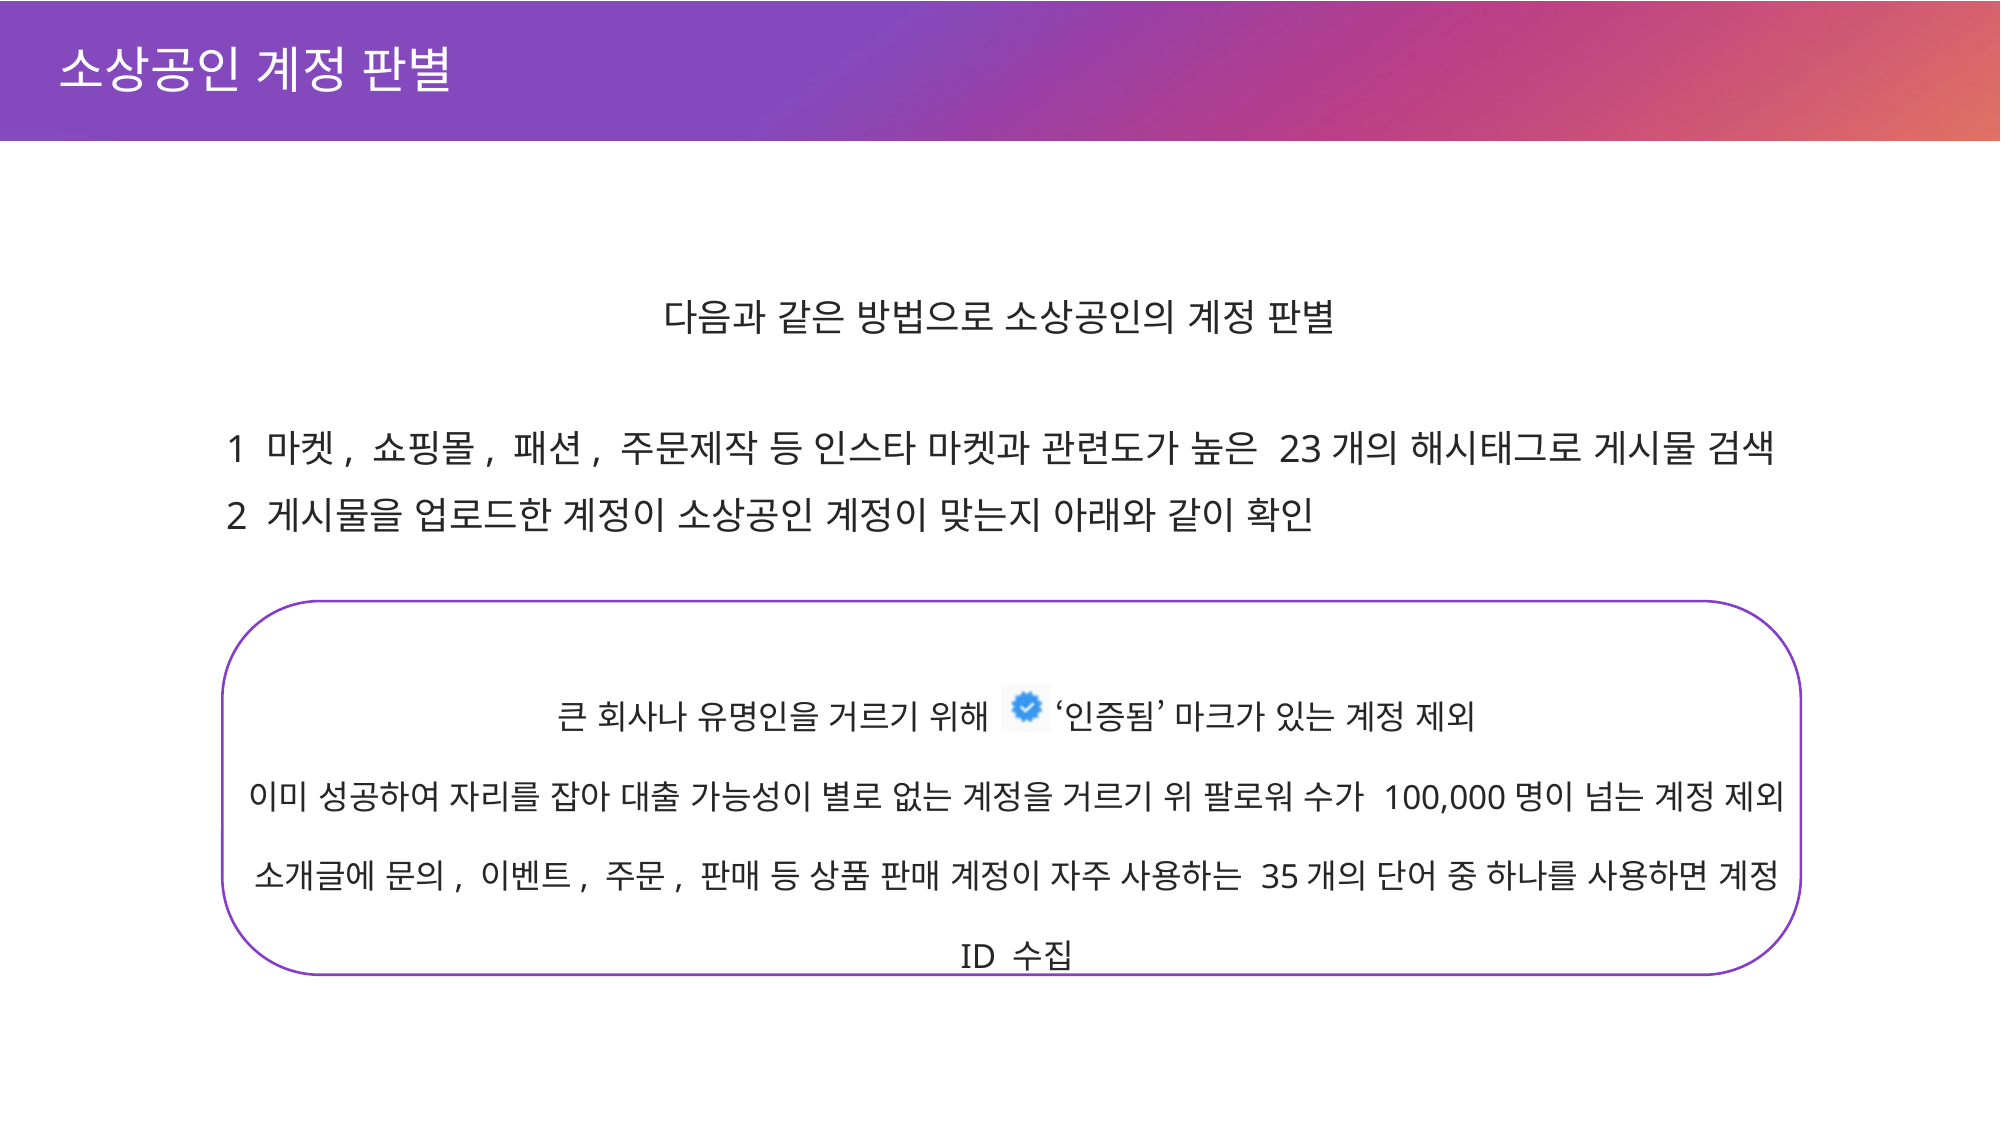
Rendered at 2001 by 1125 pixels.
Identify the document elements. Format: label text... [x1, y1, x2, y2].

text_box 다음과 같은 방법으로 소상공인의 계정 판별 [648, 286, 929, 346]
picture [0, 0, 2000, 1071]
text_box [214, 648, 929, 896]
text_box 소상공인 계정 판별 [43, 31, 470, 107]
text_box [1071, 896, 1801, 976]
text_box 1 마켓, 쇼핑몰, 패션, 주문제작 등 인스타 마켓과 관련도가 높은 23개의 해시태그로 게시물 검색 2 게시물을 업로드한 계정이 소상공인 계정이 맞는지 아래와 같이 확인 [211, 394, 929, 545]
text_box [1071, 648, 1820, 896]
text_box 다음과 같은 방법으로 소상공인의 계정 판별 [1071, 286, 1352, 346]
text_box [1071, 600, 1788, 648]
text_box [223, 896, 929, 976]
text_box [235, 600, 929, 648]
text_box 1 마켓, 쇼핑몰, 패션, 주문제작 등 인스타 마켓과 관련도가 높은 23개의 해시태그로 게시물 검색 2 게시물을 업로드한 계정이 소상공인 계정이 맞는지 아래와 같이 확인 [1071, 394, 1792, 545]
